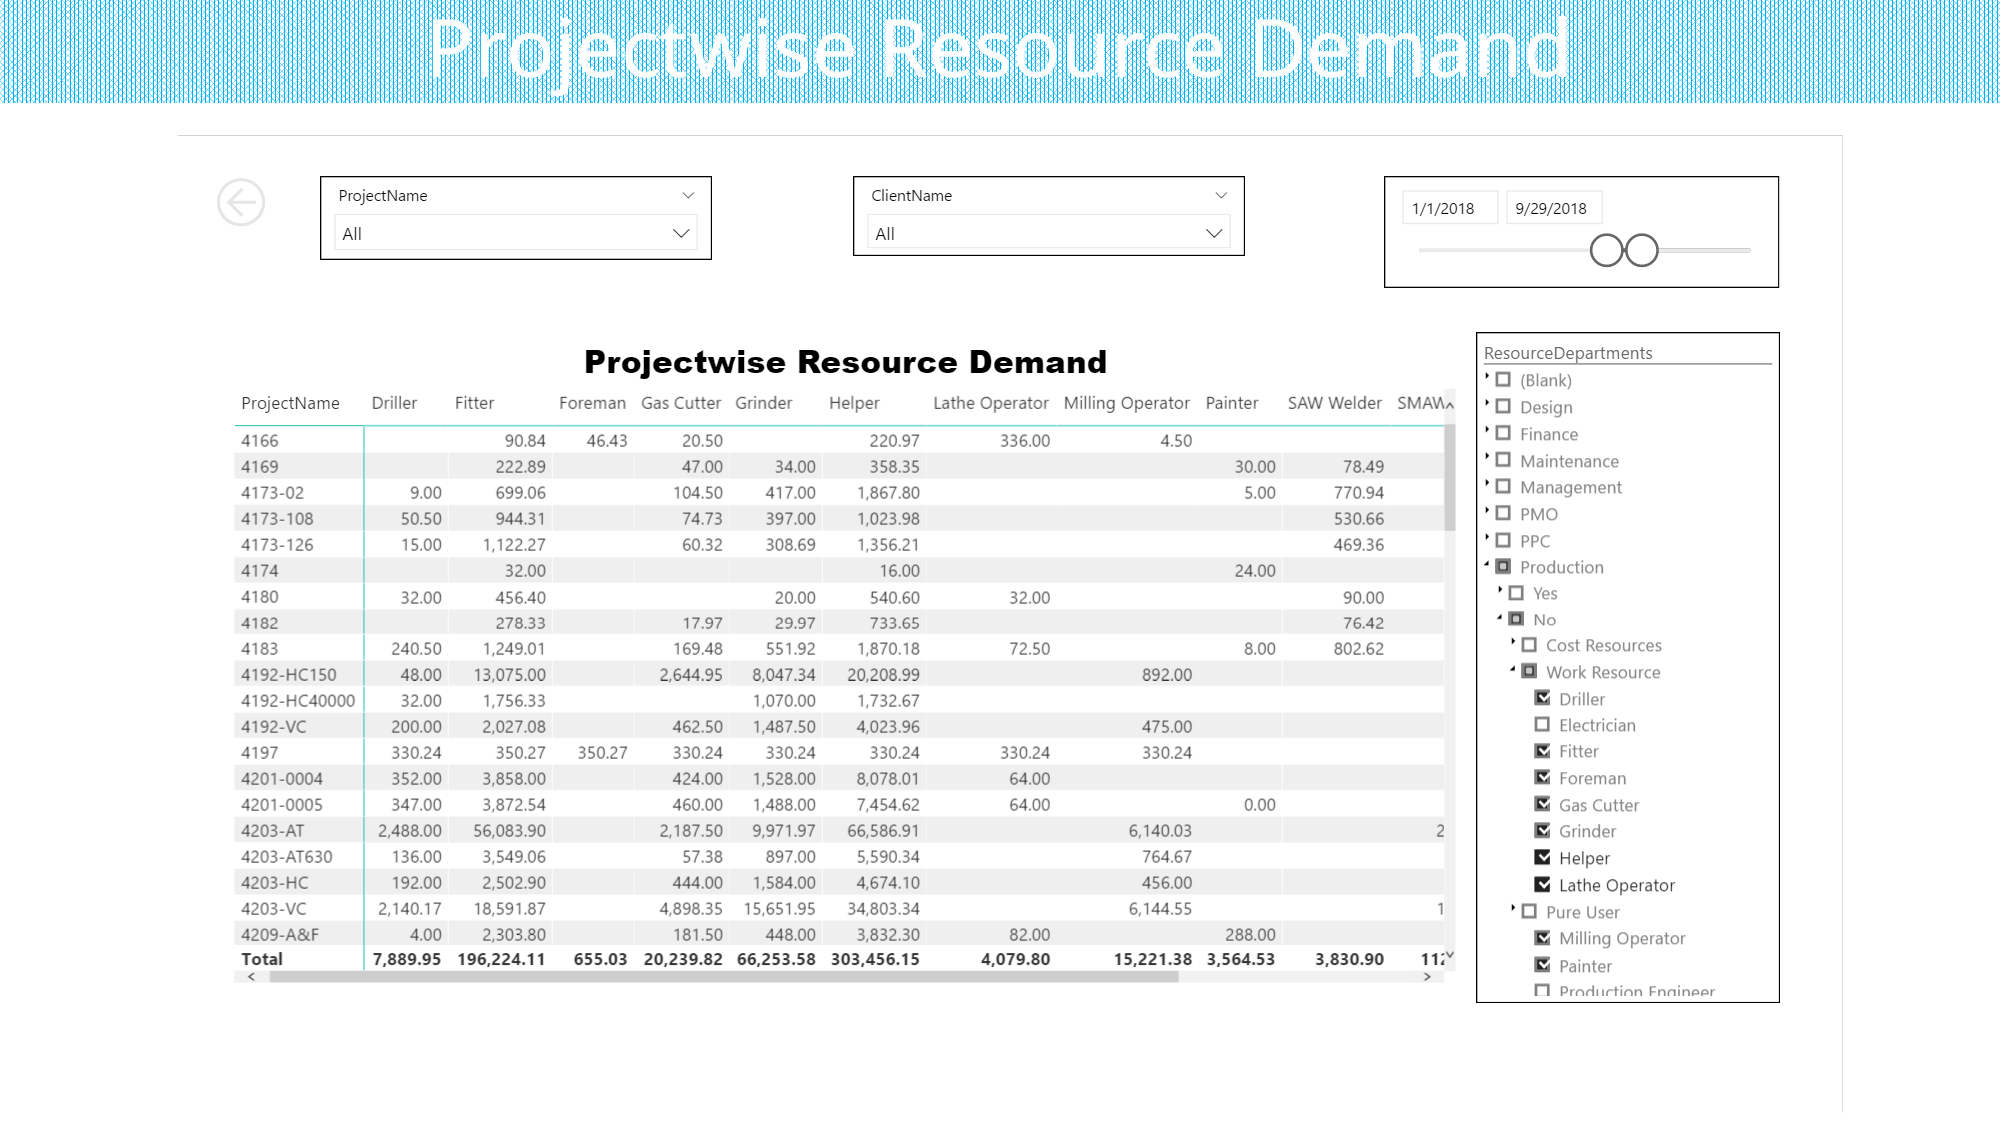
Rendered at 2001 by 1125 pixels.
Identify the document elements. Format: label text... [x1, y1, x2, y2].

title Projectwise Resource Demand [0, 0, 2000, 104]
picture [178, 135, 1843, 1113]
